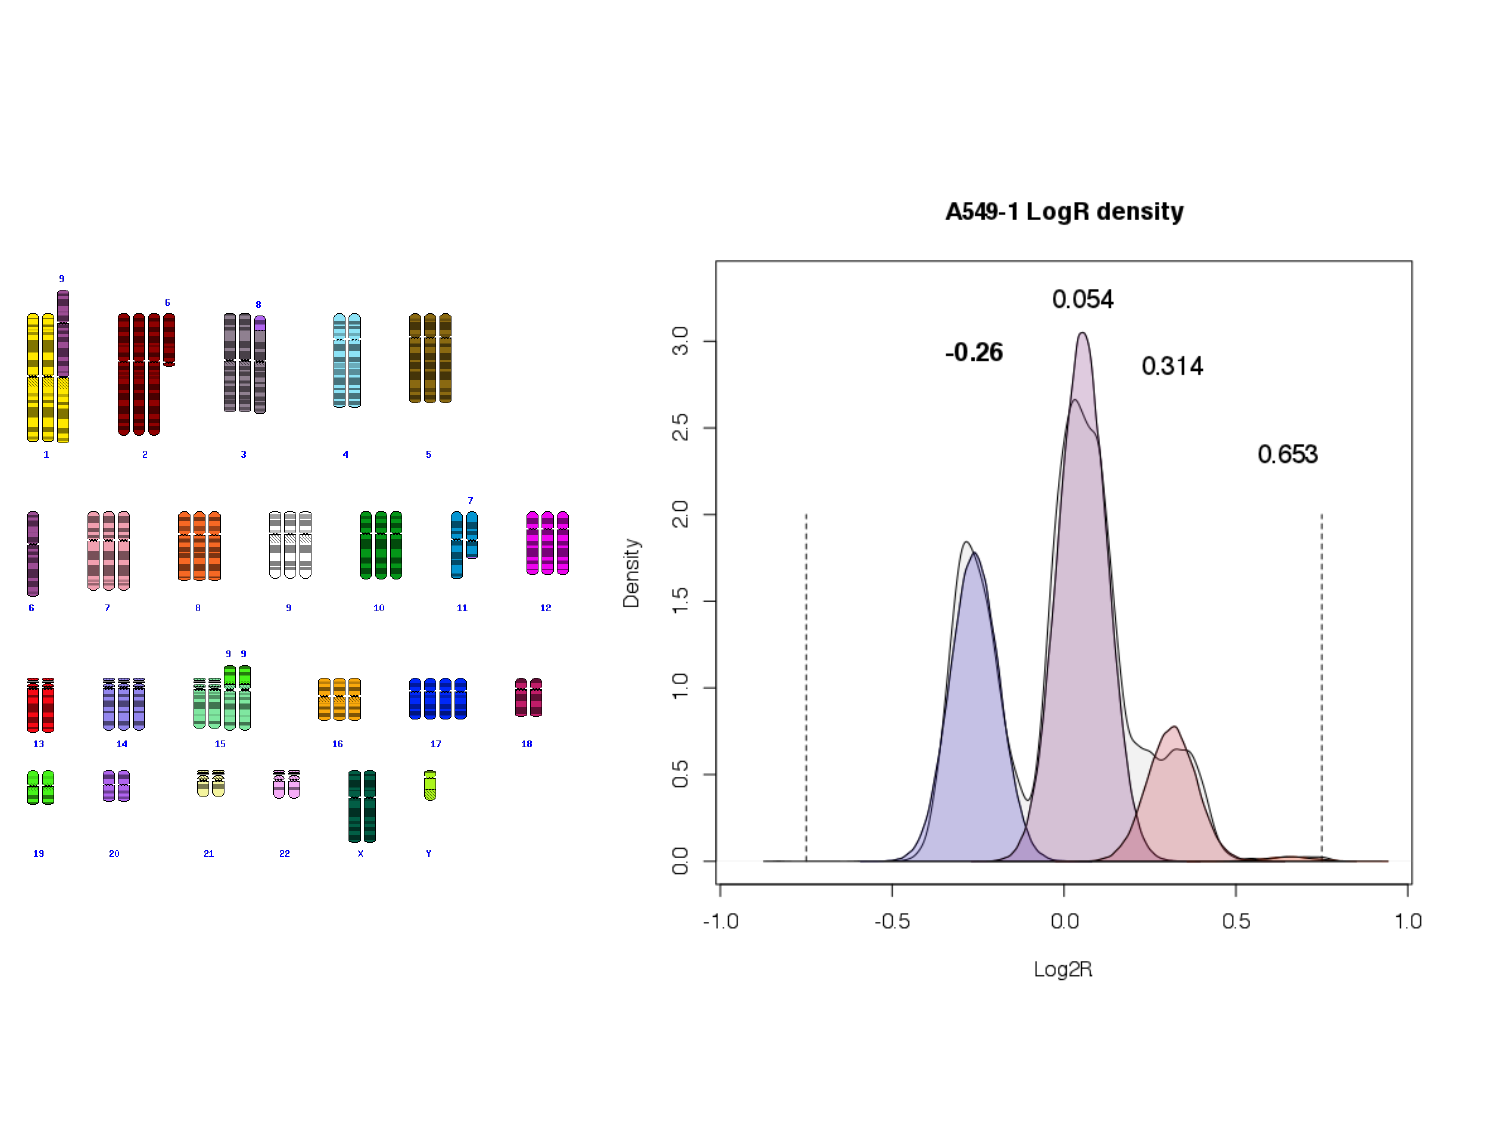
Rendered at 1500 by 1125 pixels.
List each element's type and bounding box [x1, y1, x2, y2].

picture [18, 247, 578, 871]
picture [616, 161, 1463, 1008]
